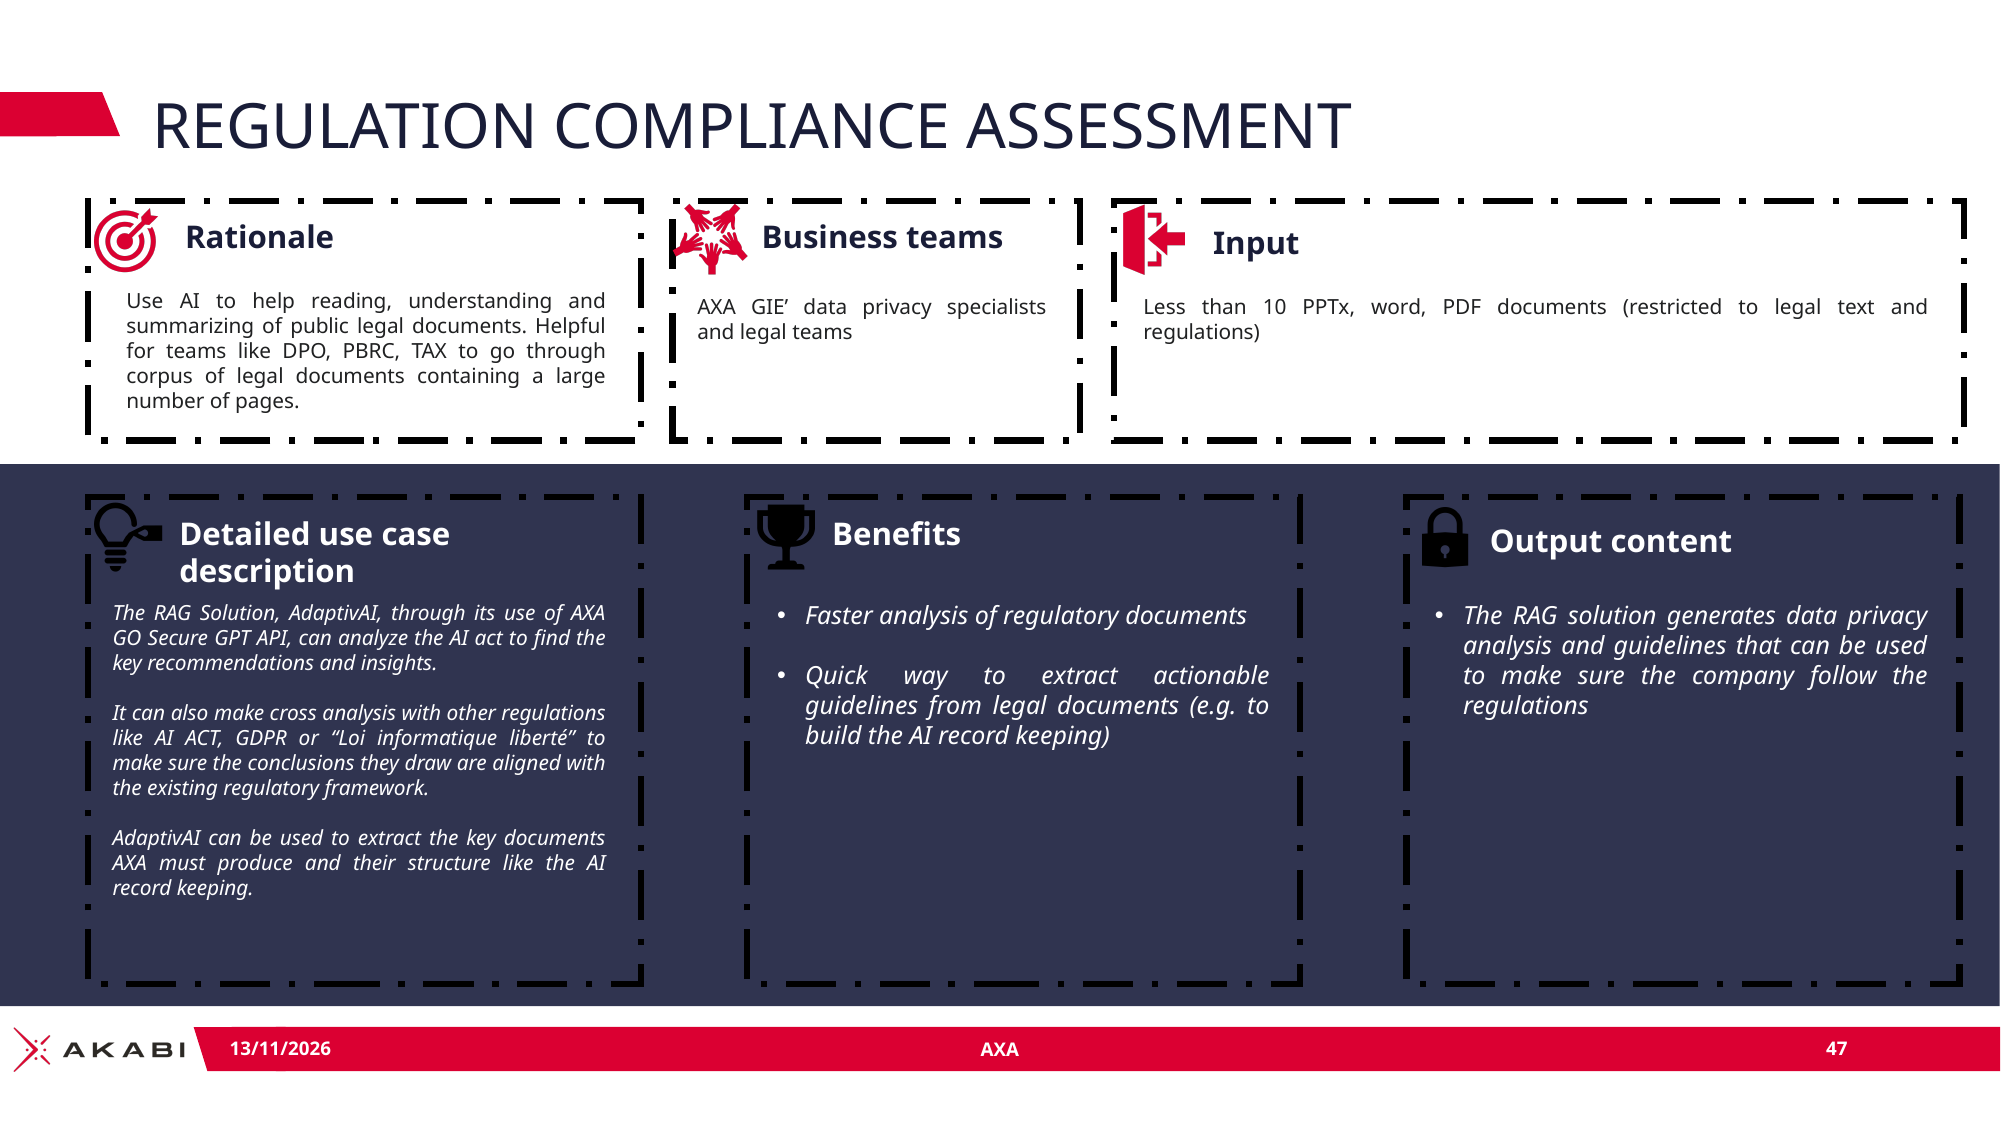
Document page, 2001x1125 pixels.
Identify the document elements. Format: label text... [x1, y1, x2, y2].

text_box [0, 463, 2000, 1007]
picture [671, 200, 749, 279]
slide_number 47 [1744, 1018, 1863, 1079]
text_box Detailed use case description [641, 506, 650, 597]
text_box Rationale [170, 209, 365, 262]
text_box AXA GIE’ data privacy specialists and legal teams [682, 285, 1062, 351]
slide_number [214, 1018, 432, 1079]
footer AXA [625, 1018, 1375, 1079]
title REGULATION COMPLIANCE ASSESSMENT [137, 86, 1863, 171]
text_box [747, 496, 1301, 985]
picture [0, 1007, 246, 1102]
text_box Use AI to help reading, understanding and summarizing of public legal documents. Helpful for teams like DPO, PBRC, TAX to go through corpus of legal documents containing a large number of pages. [111, 279, 621, 420]
picture [1115, 201, 1193, 279]
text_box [1406, 496, 1960, 985]
text_box CV [671, 200, 1081, 442]
text_box CV [87, 200, 642, 442]
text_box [87, 496, 641, 985]
text_box Less than 10 PPTx, word, PDF documents (restricted to legal text and regulations) [1128, 286, 1944, 376]
text_box CV [1113, 200, 1965, 442]
text_box Input [1198, 215, 1484, 268]
text_box Business teams [749, 209, 1044, 262]
picture [87, 201, 165, 279]
